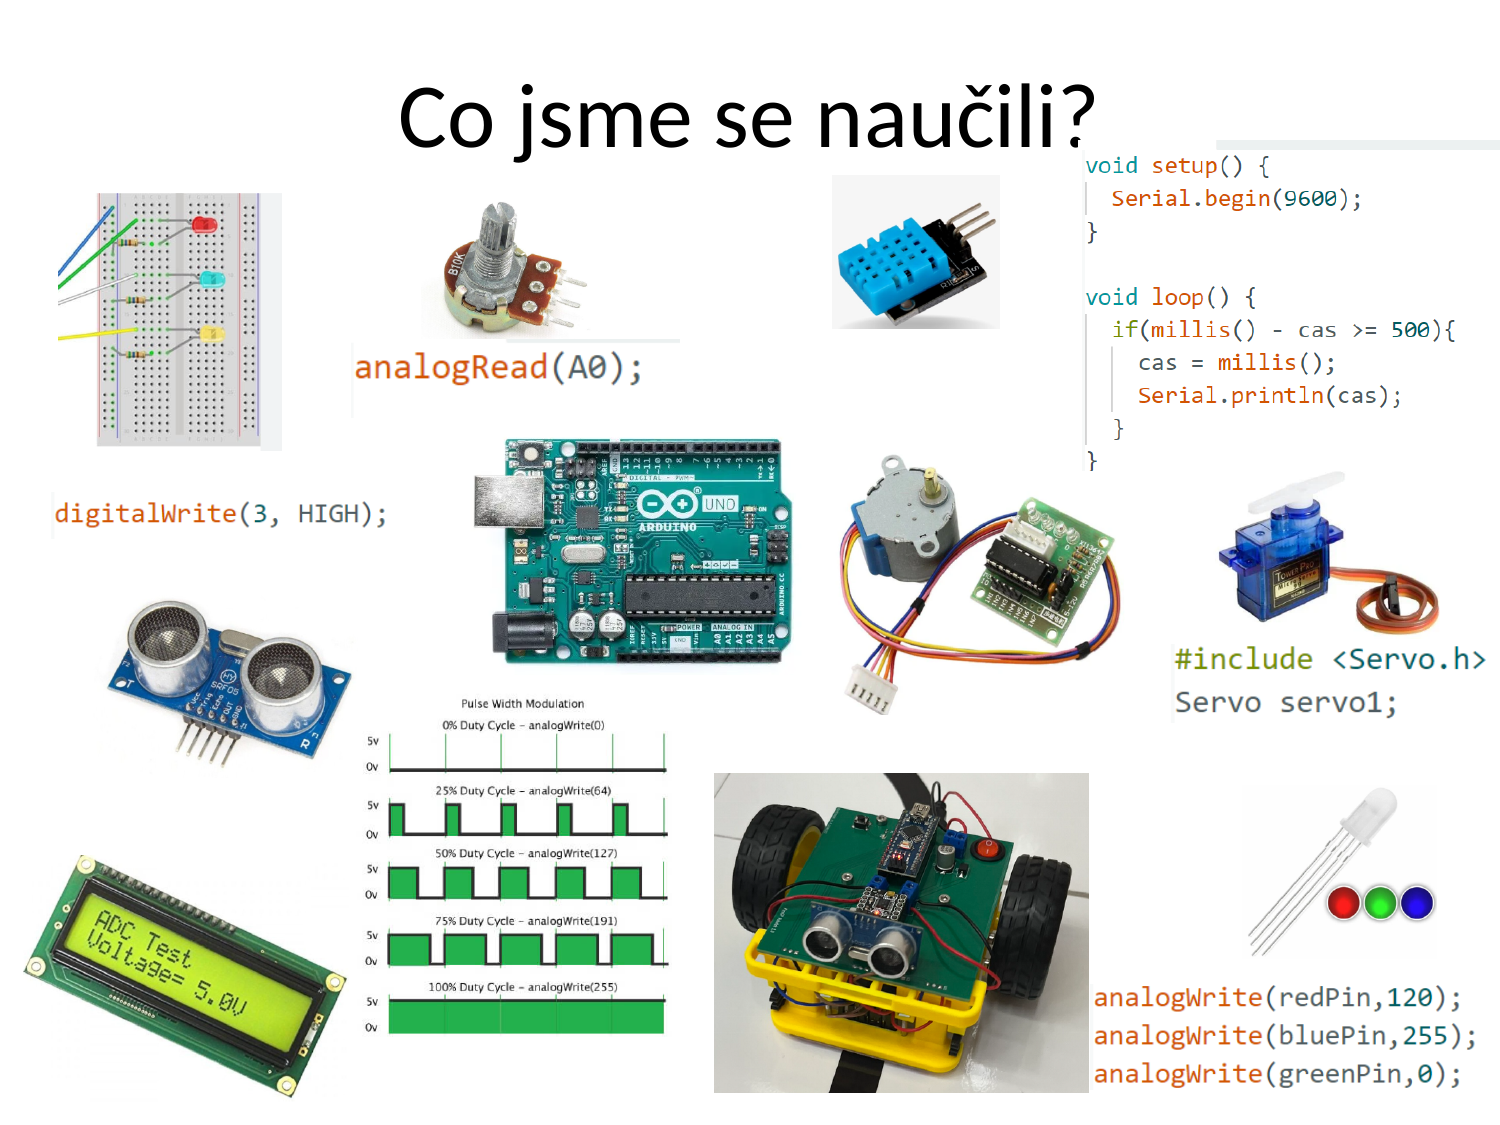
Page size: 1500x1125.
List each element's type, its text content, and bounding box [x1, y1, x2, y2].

picture [831, 175, 1000, 329]
picture [23, 585, 673, 1102]
picture [58, 187, 282, 451]
picture [351, 187, 680, 418]
picture [1241, 784, 1437, 962]
picture [456, 421, 812, 675]
picture [46, 491, 394, 540]
picture [831, 140, 1500, 716]
title Co jsme se naučili? [75, 45, 1425, 176]
picture [1164, 644, 1500, 724]
picture [714, 773, 1484, 1094]
